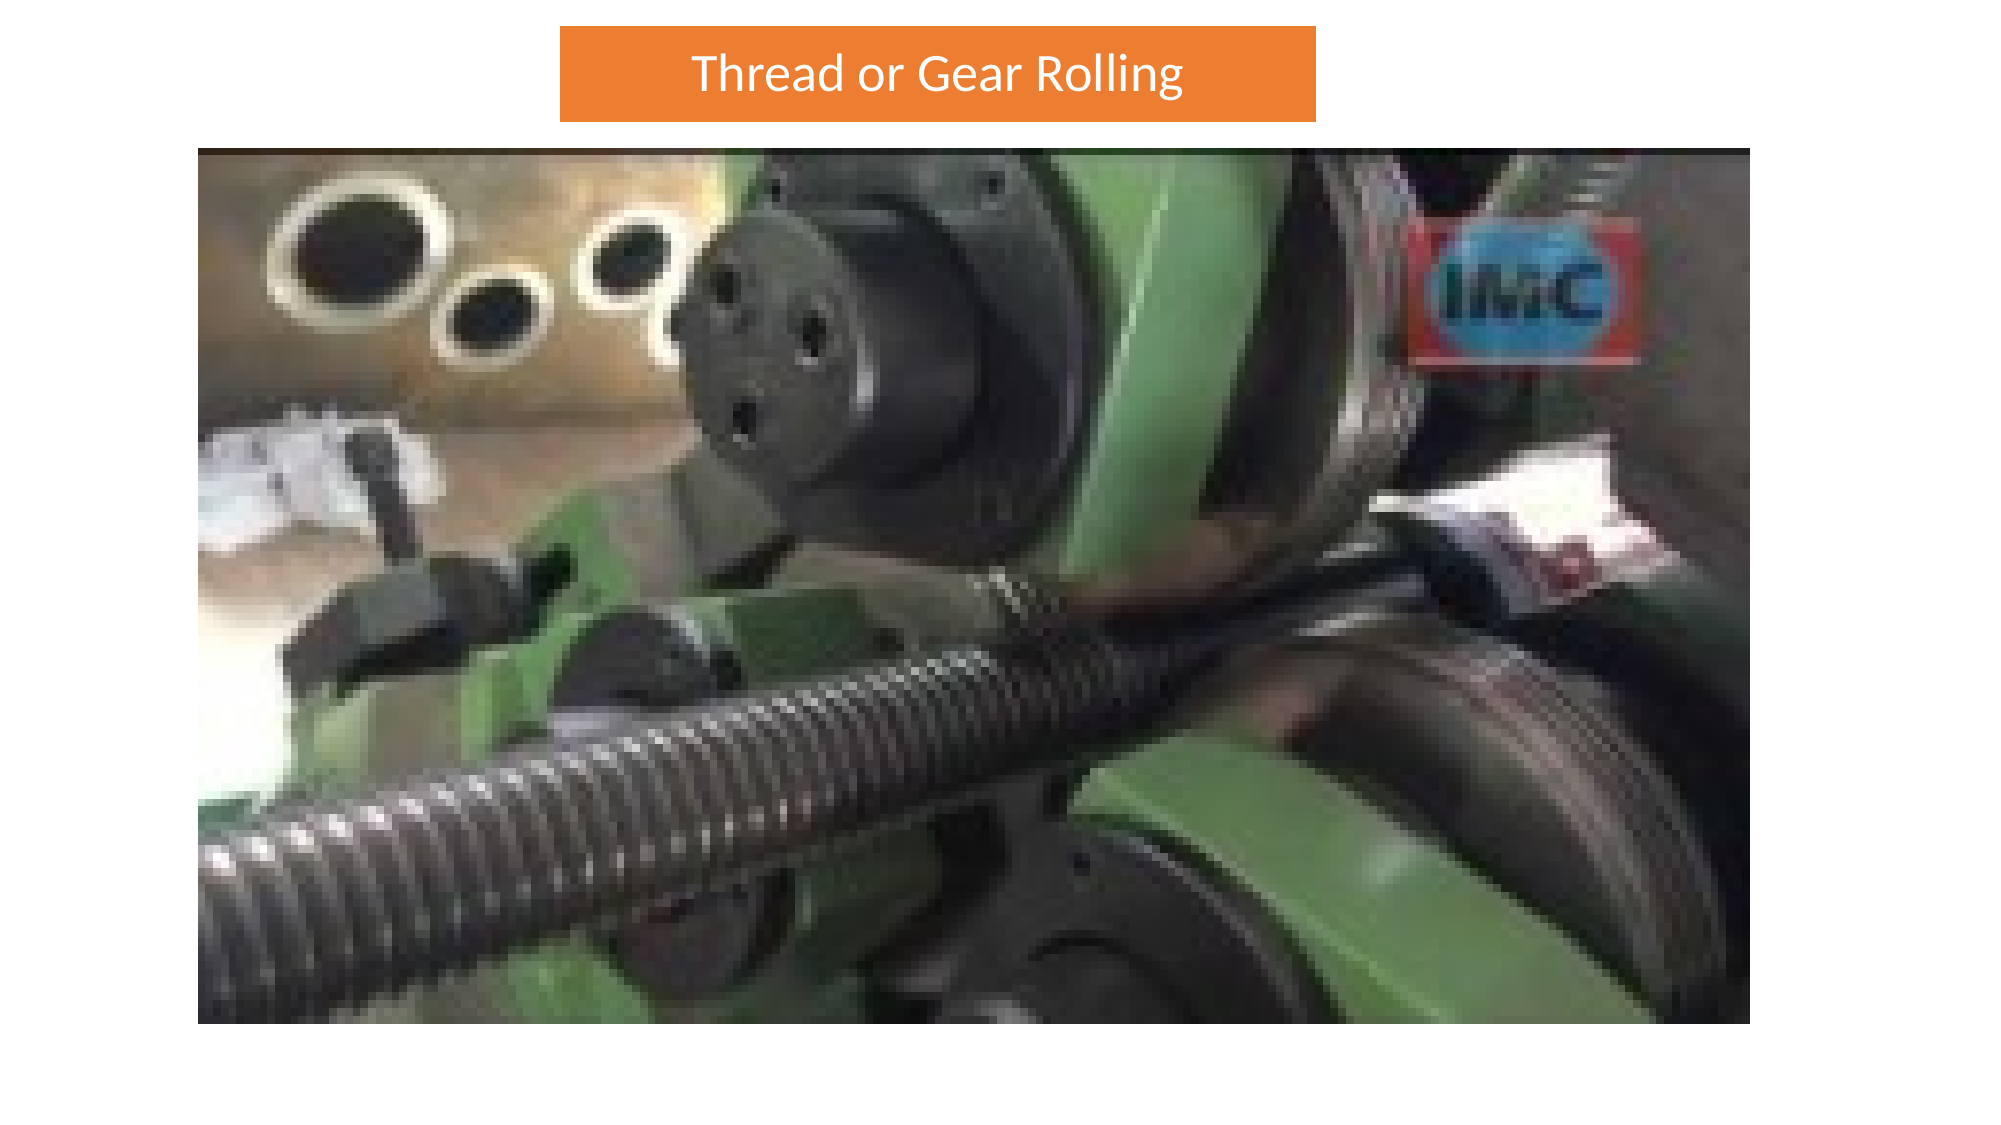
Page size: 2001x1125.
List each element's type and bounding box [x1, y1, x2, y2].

text_box [559, 24, 1317, 123]
text_box [197, 147, 1750, 1025]
